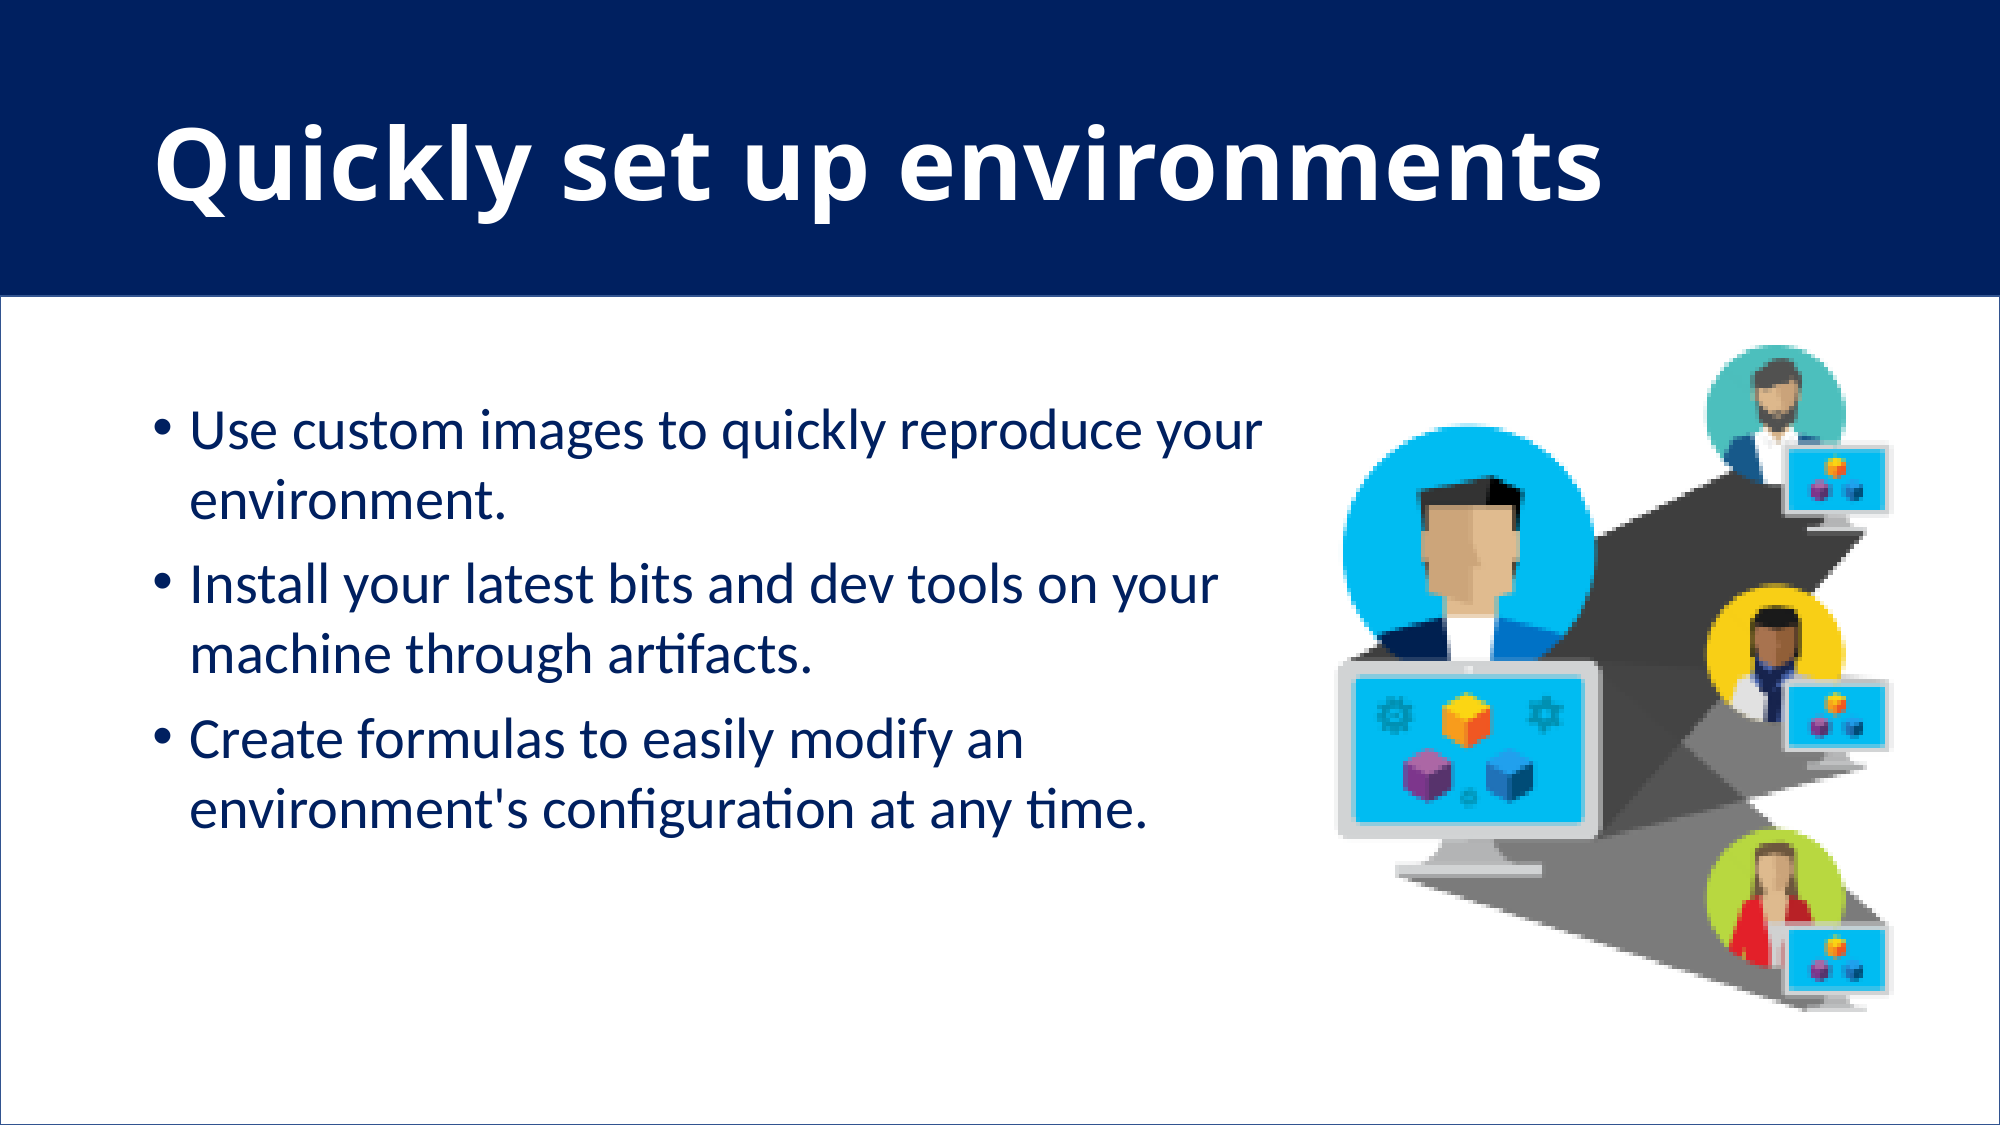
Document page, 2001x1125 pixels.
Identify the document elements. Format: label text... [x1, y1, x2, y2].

text_box [0, 295, 2000, 1125]
title Quickly set up environments [137, 59, 1863, 278]
picture [1330, 341, 1894, 1125]
list Use custom images to quickly reproduce your environment. Install your latest bits and dev tools on your machine through artifacts. Create formulas to easily modify an environment's configuration at any time. [137, 299, 1331, 1125]
